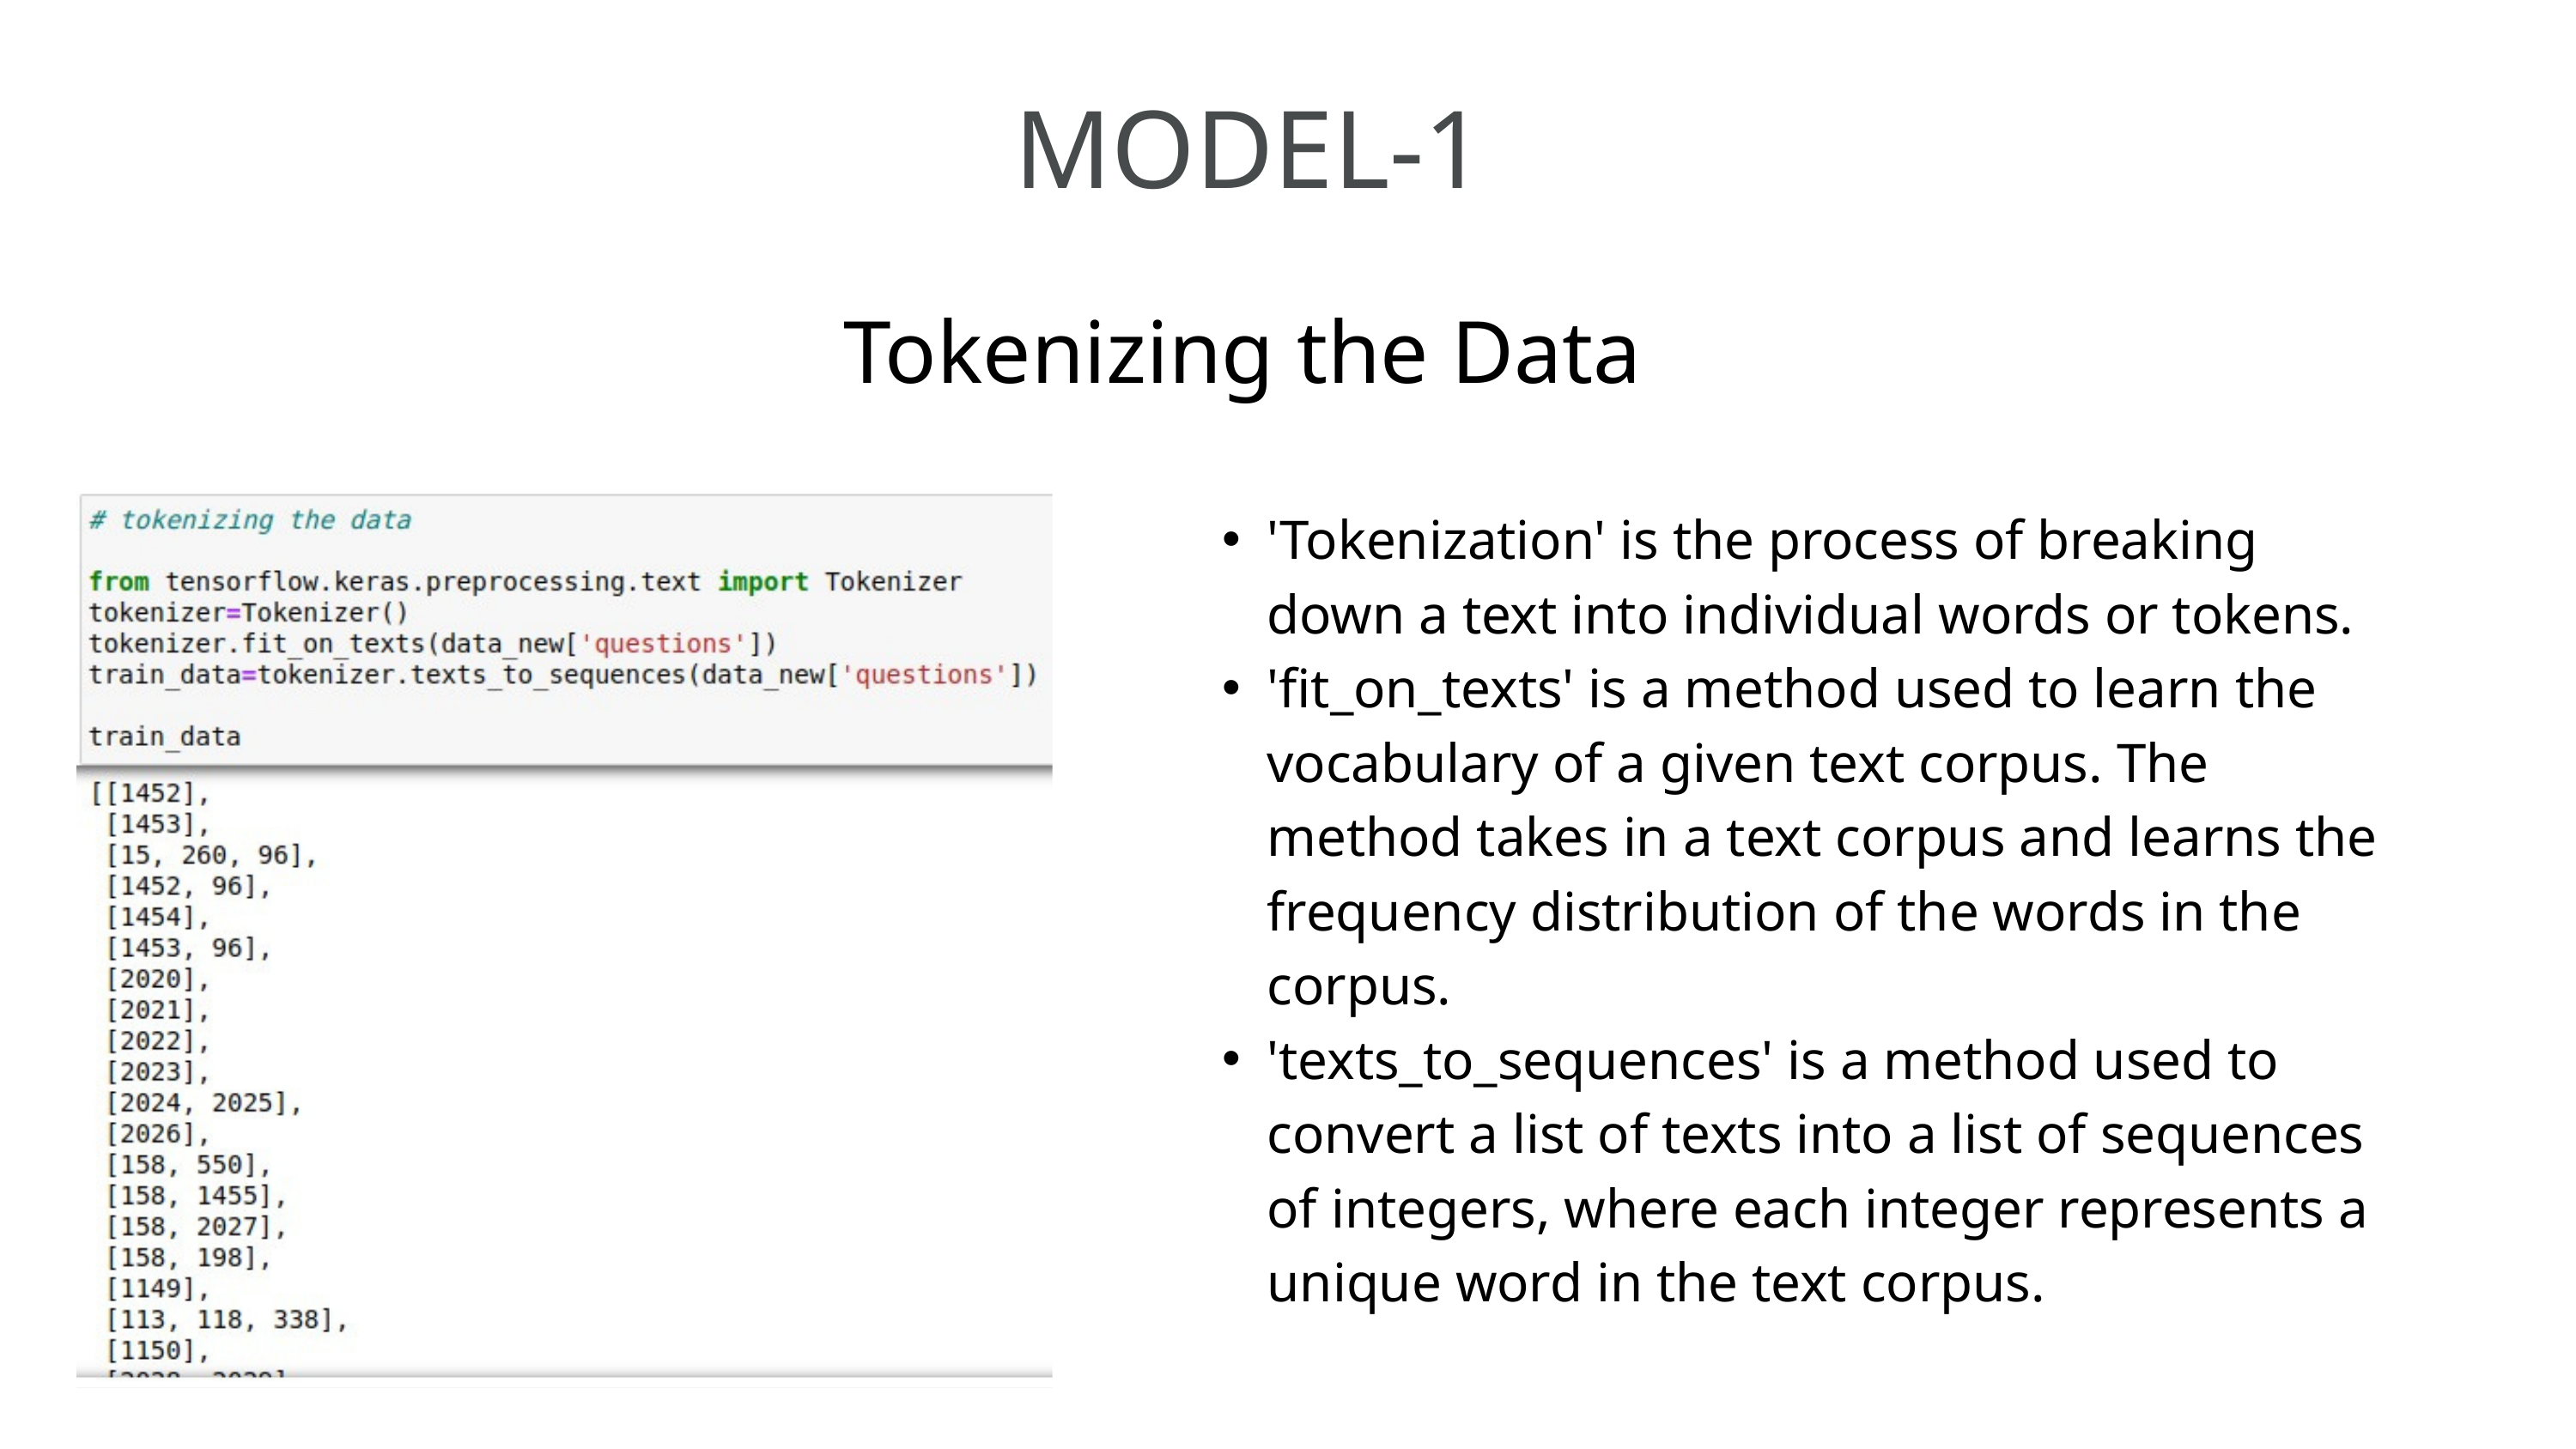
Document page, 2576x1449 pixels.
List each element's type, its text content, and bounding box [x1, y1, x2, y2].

picture [76, 478, 1053, 1388]
text_box 'Tokenization' is the process of breaking down a text into individual words or tokens. 'fit_on_texts' is a method used to learn the vocabulary of a given text corpus. The method takes in a text corpus and learns the frequency distribution of the words in the corpus. 'texts_to_sequences' is a method used to convert a list of texts into a list of sequences of integers, where each integer represents a unique word in the text corpus. [1176, 495, 2407, 1313]
text_box Tokenizing the Data [738, 253, 1747, 400]
text_box MODEL-1 [934, 68, 1486, 210]
